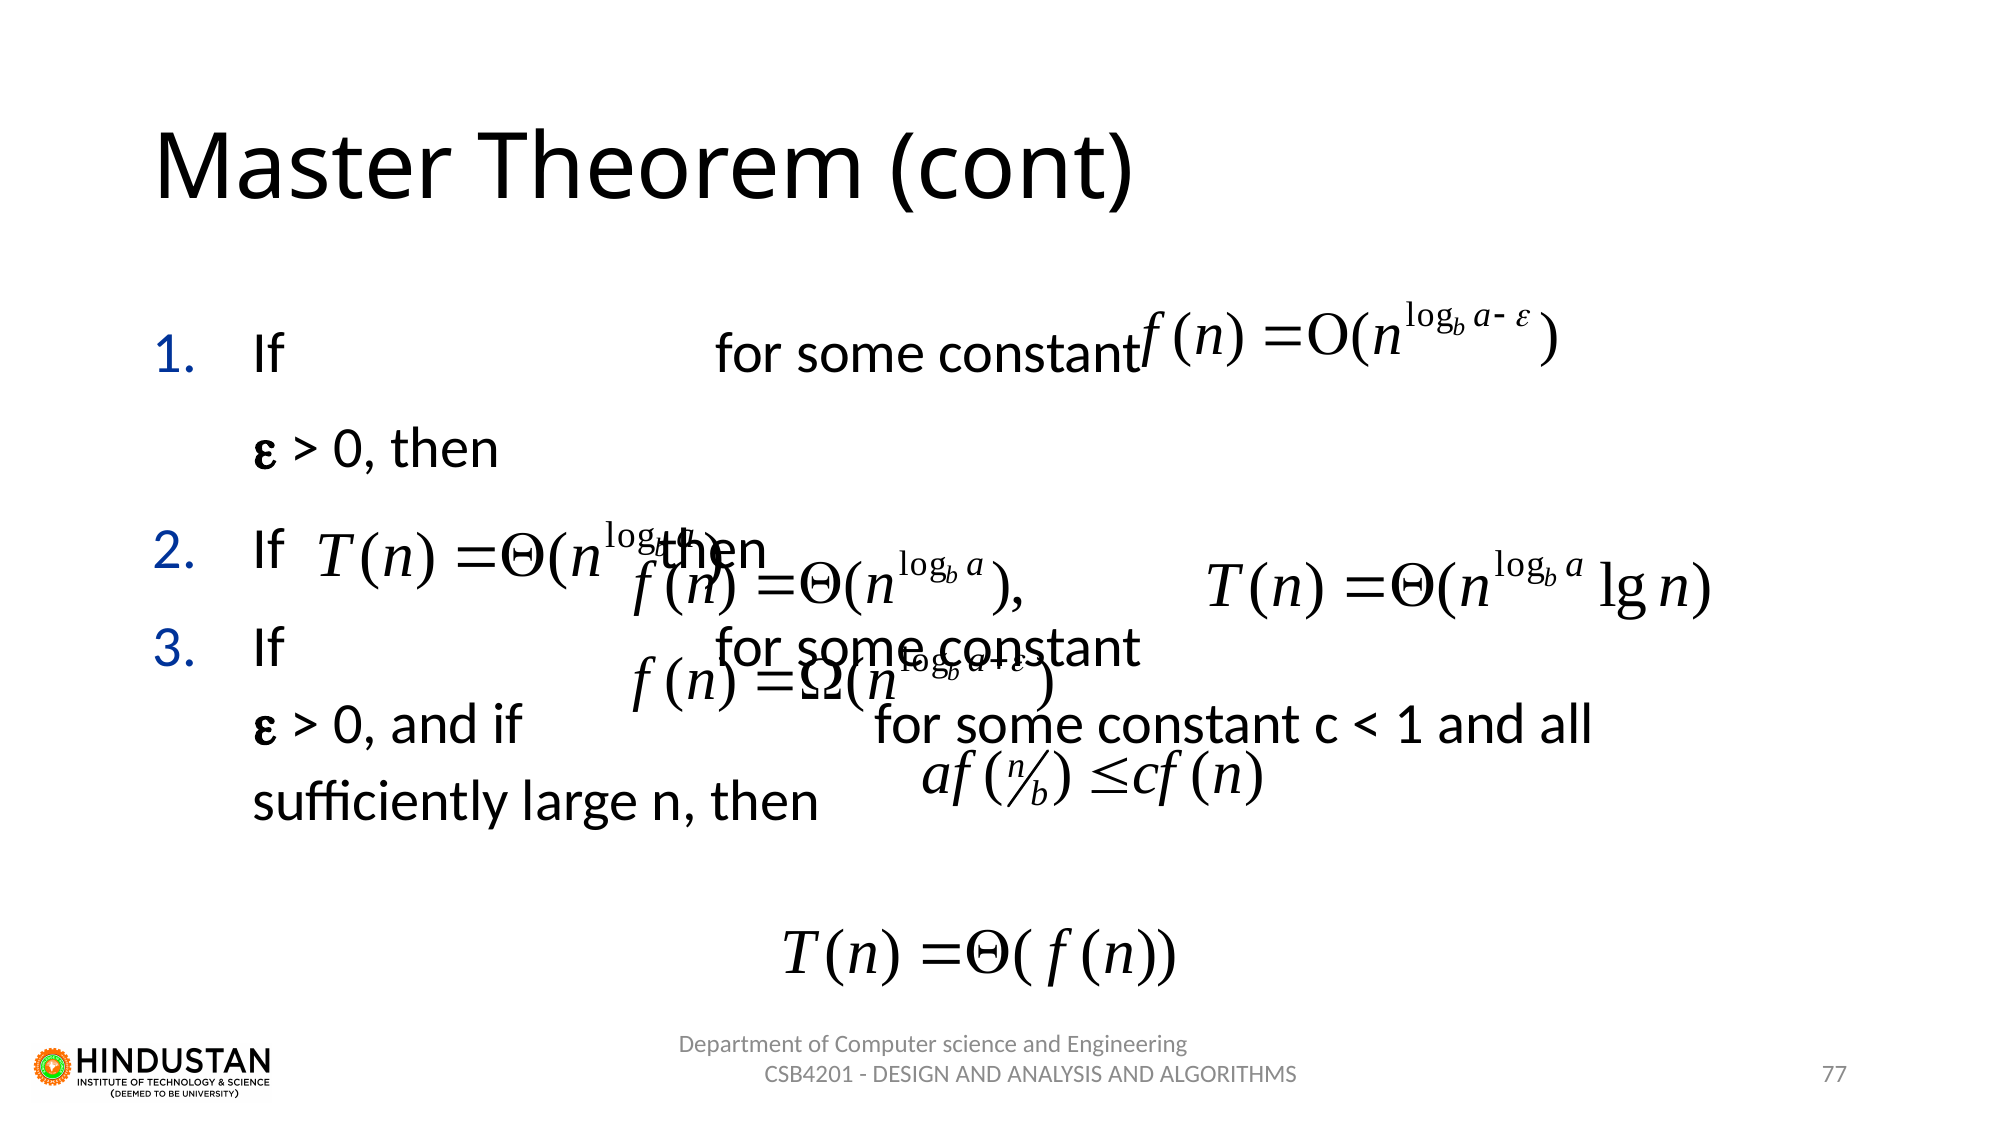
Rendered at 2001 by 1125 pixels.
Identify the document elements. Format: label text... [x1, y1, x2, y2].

title Master Theorem (cont) [137, 59, 1863, 278]
footer Department of Computer science and Engineering CSB4201 - DESIGN AND ANALYSIS AND ALGORITHMS [662, 1042, 1338, 1103]
list If for some constant  > 0, then If then If for some constant  > 0, and if for some constant c < 1 and all sufficiently large n, then [137, 299, 1863, 1014]
picture [31, 1043, 272, 1103]
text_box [1120, 289, 1571, 381]
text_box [912, 737, 1275, 820]
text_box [612, 633, 1068, 725]
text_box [612, 537, 1038, 629]
slide_number 77 [1412, 1042, 1863, 1103]
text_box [774, 914, 1190, 1000]
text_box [309, 507, 735, 604]
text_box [1199, 537, 1725, 633]
